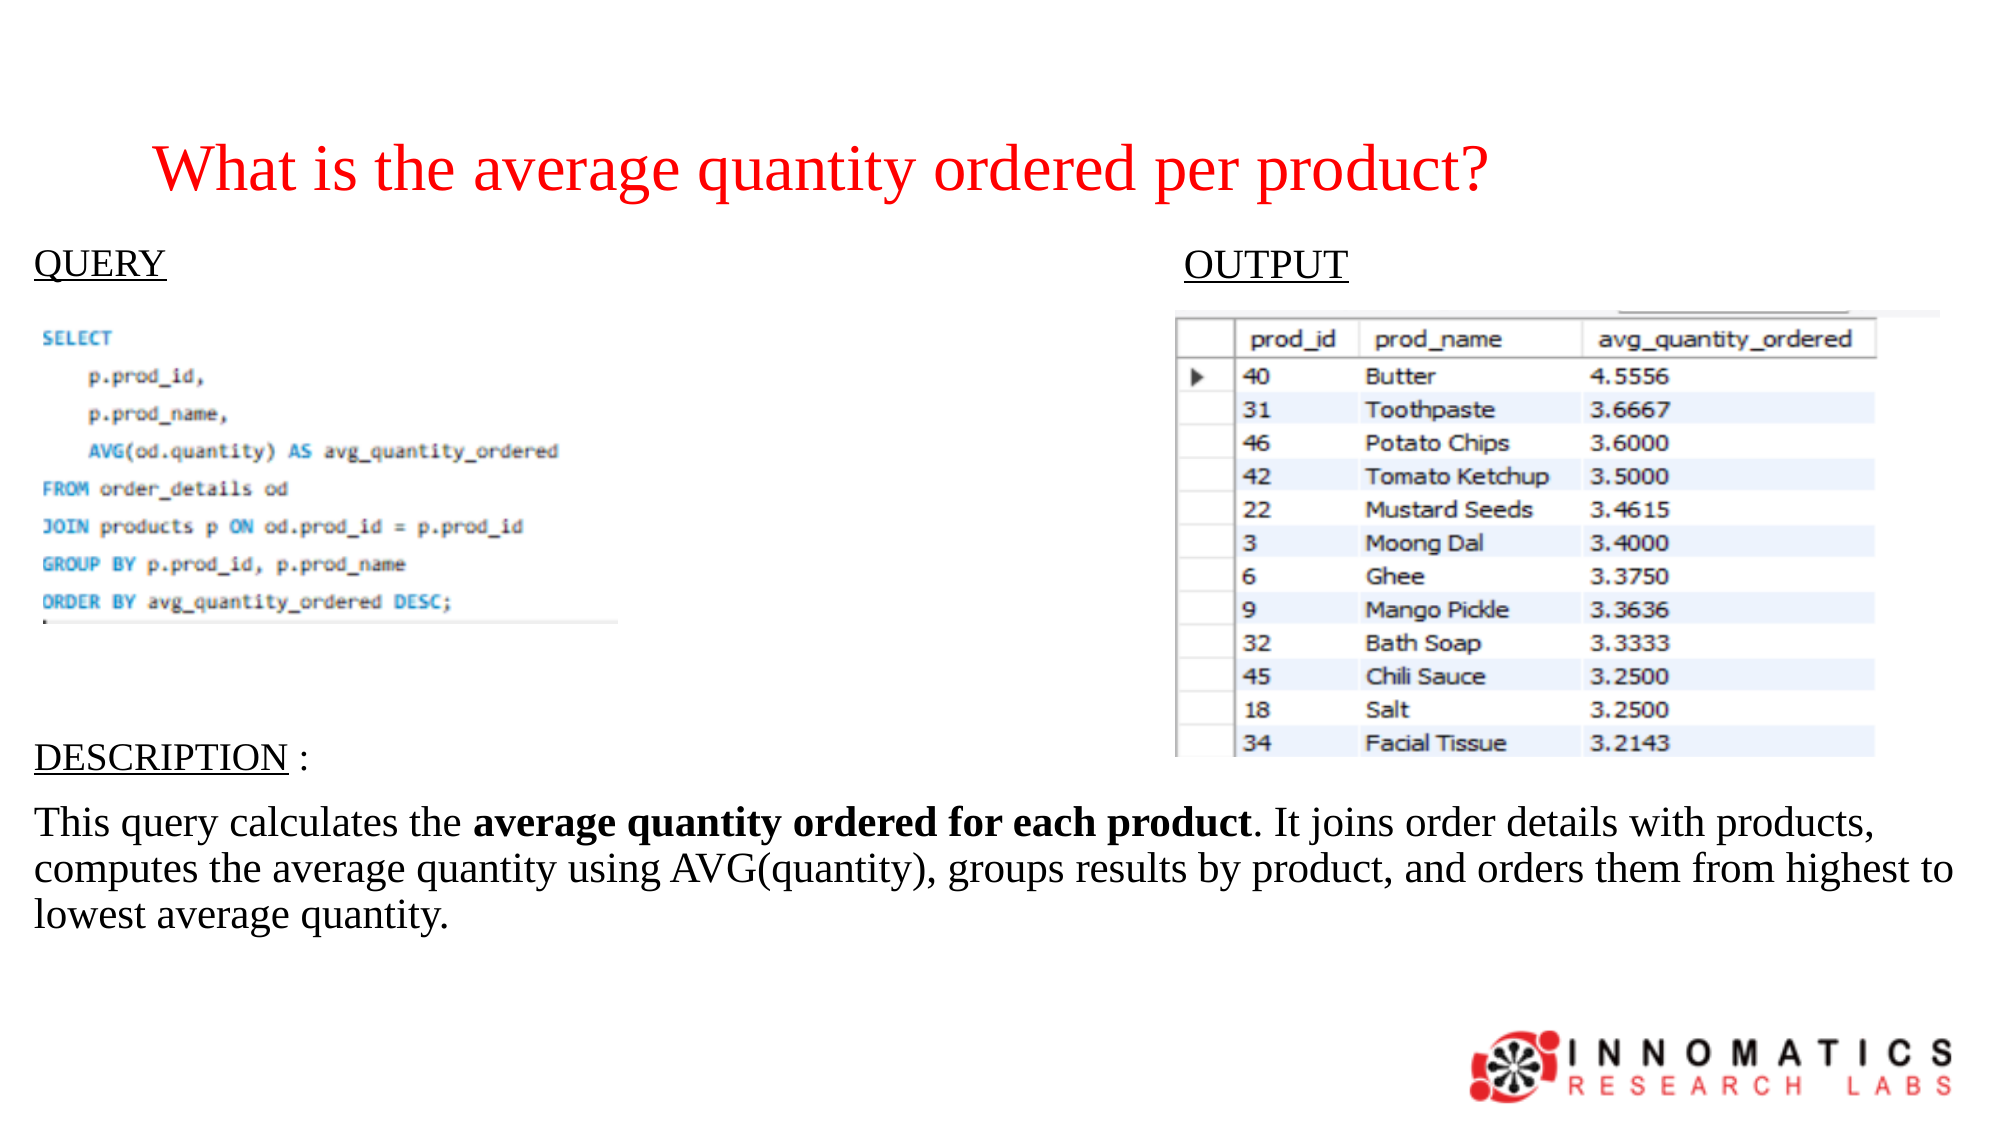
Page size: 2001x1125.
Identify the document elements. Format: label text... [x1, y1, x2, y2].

picture [1445, 1014, 1975, 1125]
title What is the average quantity ordered per product? [137, 59, 1863, 234]
picture [1175, 310, 1940, 758]
list OUTPUT [1149, 234, 2000, 1014]
picture [43, 323, 618, 625]
list QUERY DESCRIPTION : This query calculates the average quantity ordered for each product. It joins order details with products, computes the average quantity using AVG(quantity), groups results by product, and orders them from highest to lowest average quantity. [0, 234, 1149, 1014]
